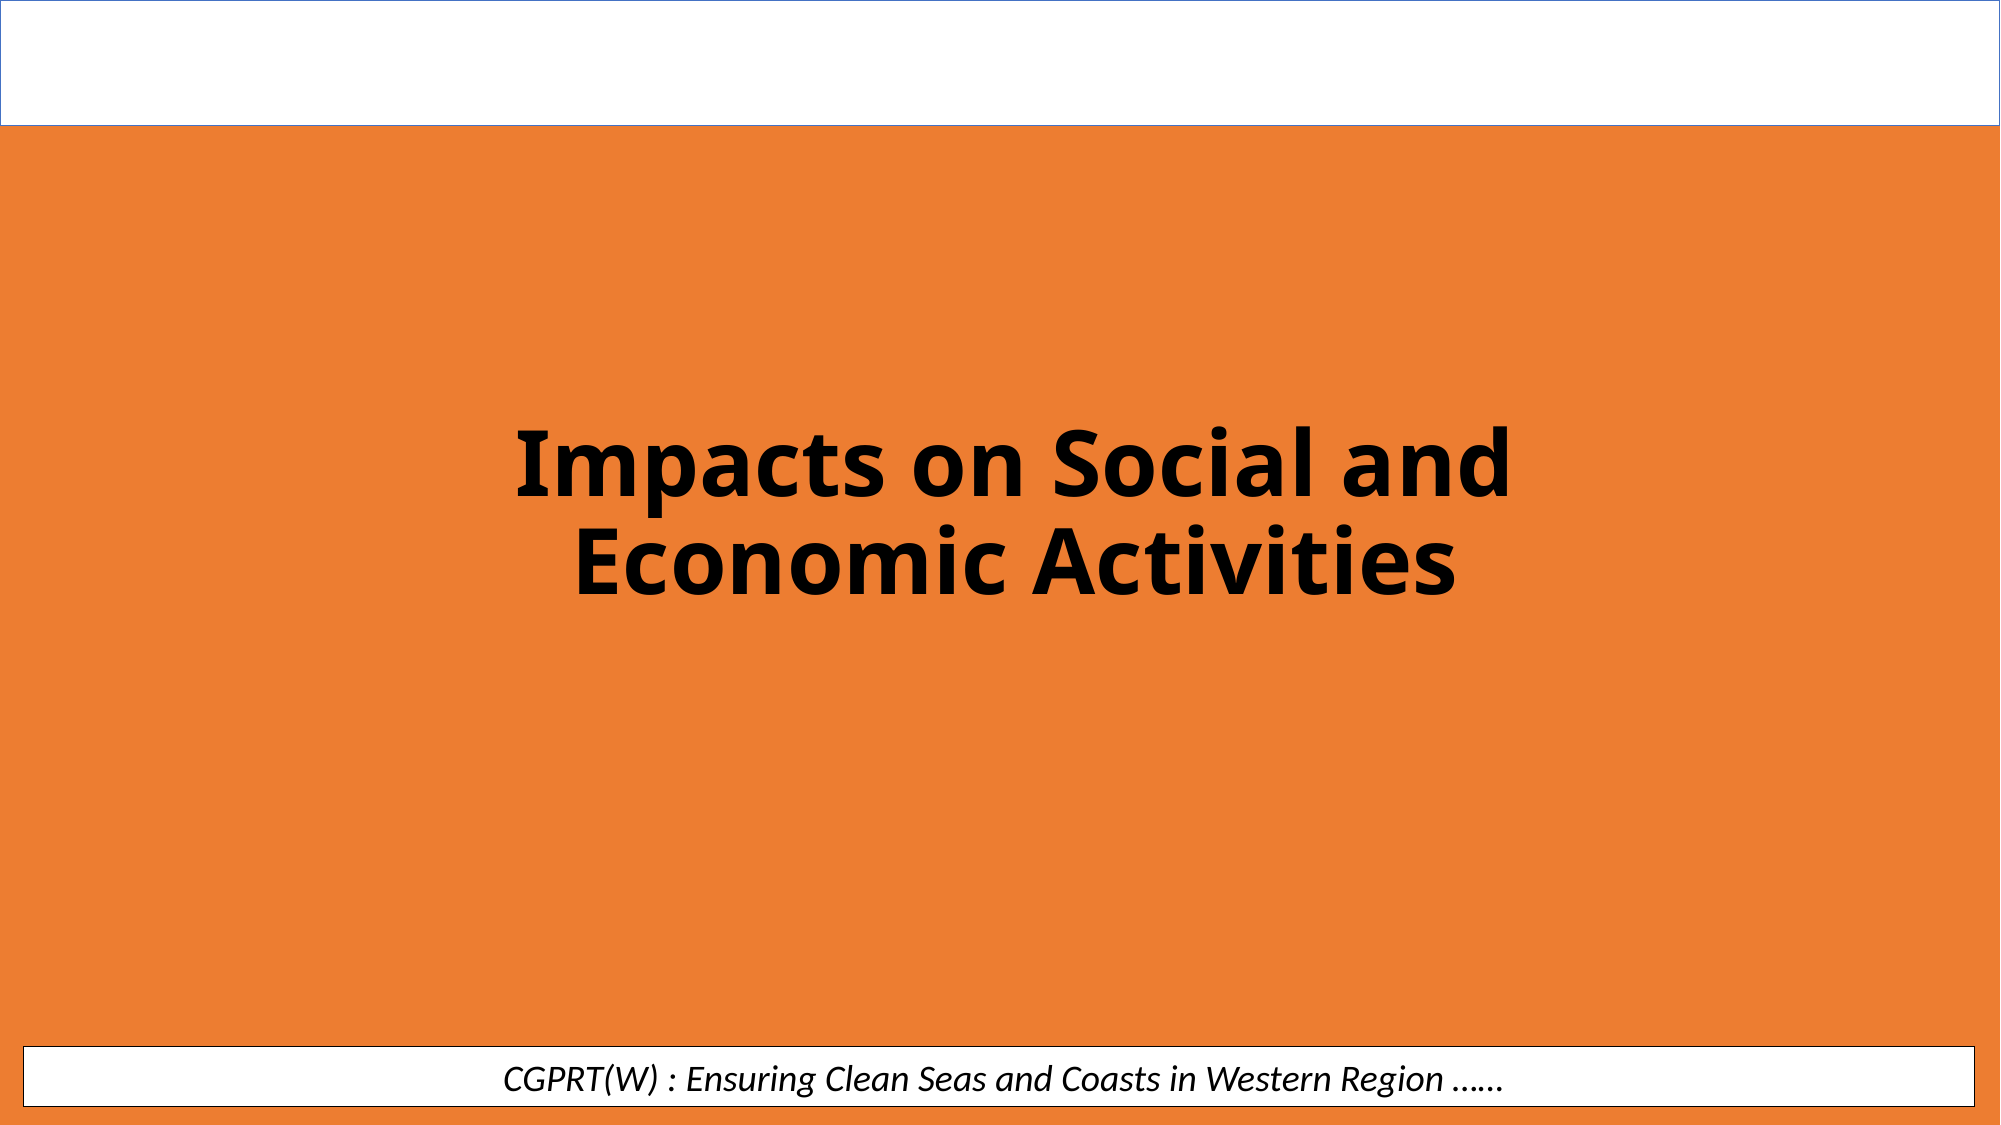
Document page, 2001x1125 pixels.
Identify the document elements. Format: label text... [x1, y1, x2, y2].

text_box [0, 0, 2000, 126]
text_box CGPRT(W) : Ensuring Clean Seas and Coasts in Western Region …… [23, 1046, 1975, 1107]
text_box Impacts on Social and Economic Activities [377, 409, 1653, 651]
